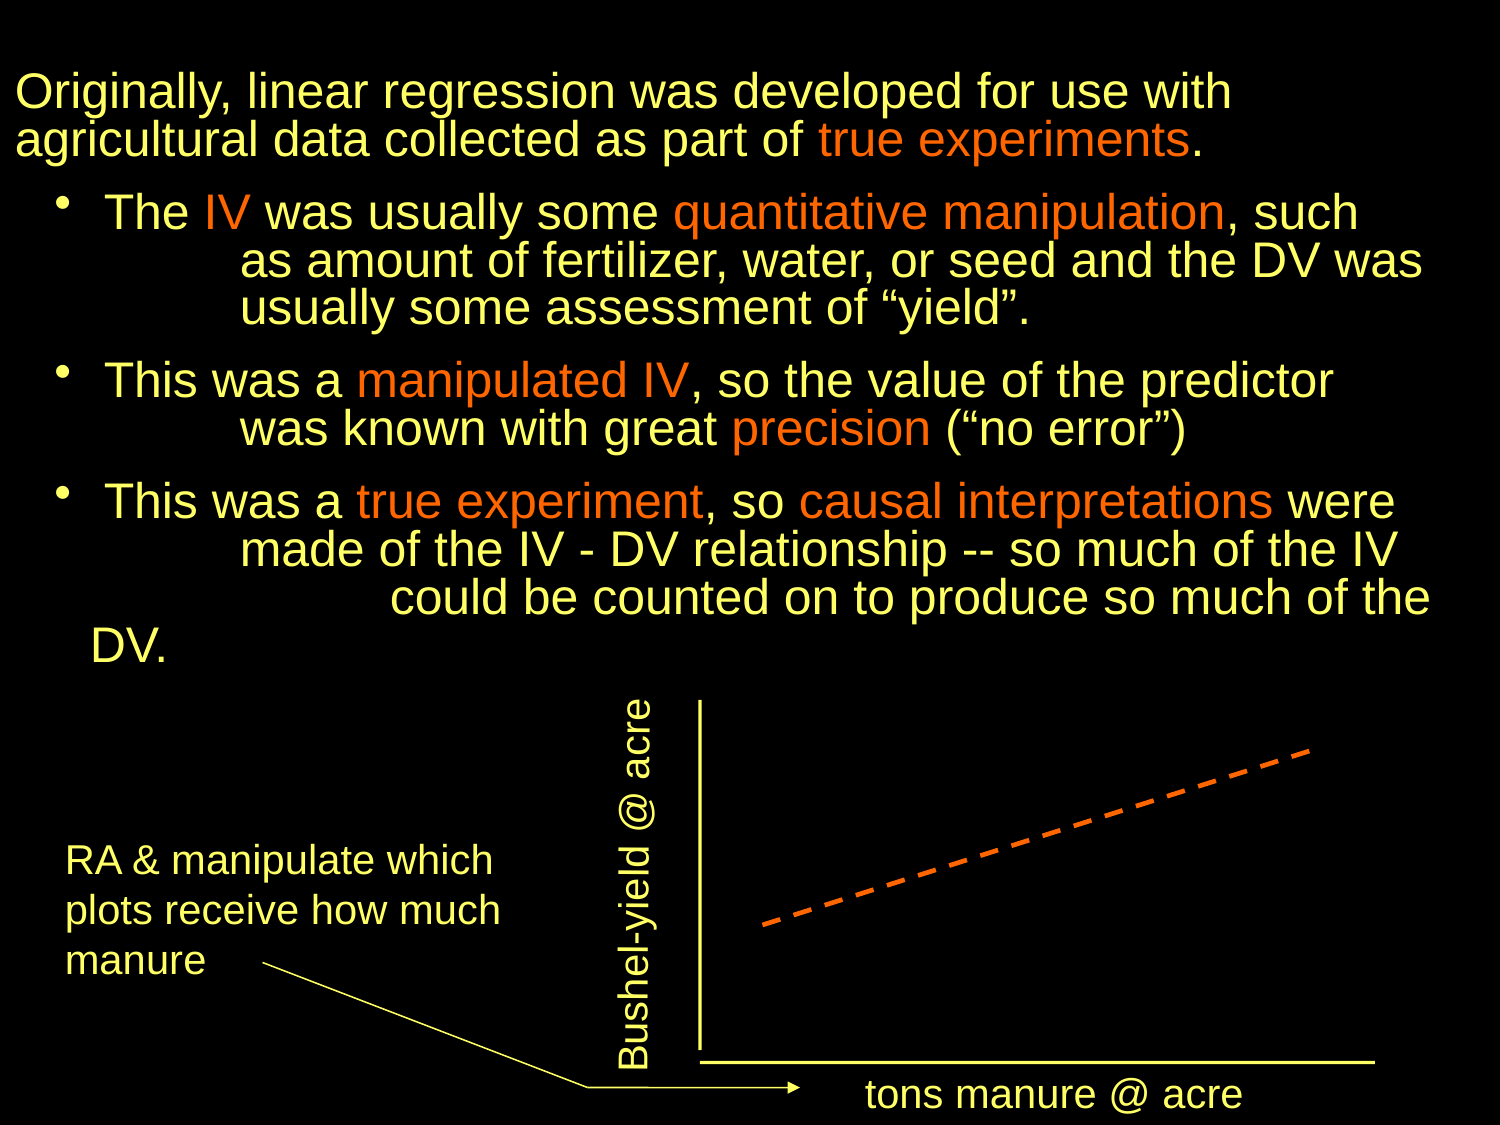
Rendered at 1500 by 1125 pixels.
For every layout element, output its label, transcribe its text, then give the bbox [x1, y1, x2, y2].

text_box tons manure @ acre [699, 1059, 1400, 1125]
text_box Bushel-yield @ acre [598, 574, 667, 1087]
text_box Originally, linear regression was developed for use with agricultural data collected as part of true experiments. The IV was usually some quantitative manipulation, such as amount of fertilizer, water, or seed and the DV was usually some assessment of “yield”. This was a manipulated IV, so the value of the predictor was known with great precision (“no error”) This was a true experiment, so causal interpretations were made of the IV - DV relationship -- so much of the IV could be counted on to produce so much of the DV. [0, 62, 1450, 680]
text_box RA & manipulate which plots receive how much manure [50, 825, 525, 990]
text_box [587, 1081, 800, 1094]
